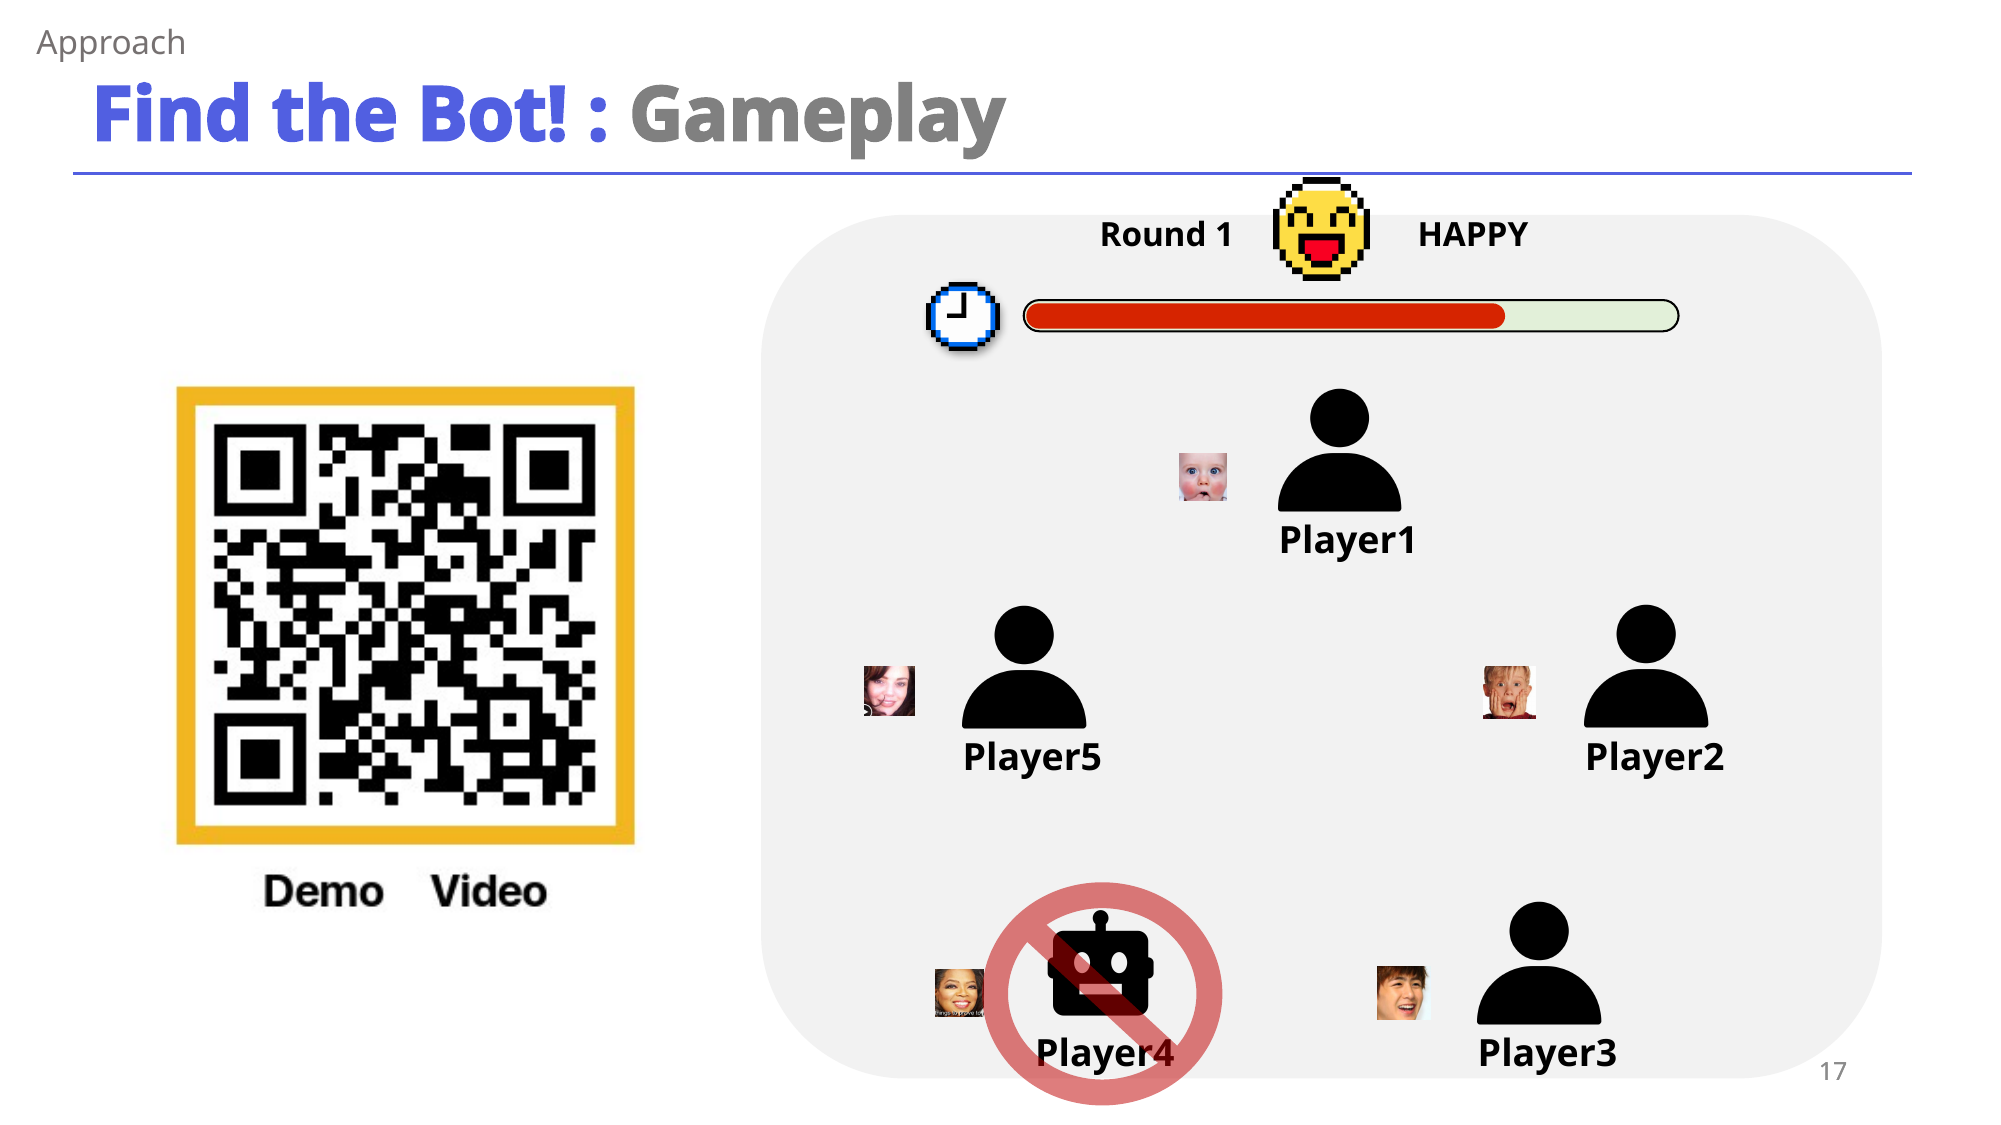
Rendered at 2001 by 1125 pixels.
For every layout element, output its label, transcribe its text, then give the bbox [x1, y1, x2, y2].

picture [1179, 453, 1227, 501]
text_box [1036, 881, 1168, 899]
picture [1377, 966, 1431, 1020]
text_box 17 [1412, 1042, 1863, 1103]
text_box [1196, 922, 1224, 1066]
picture [926, 282, 1000, 351]
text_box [1023, 300, 1679, 332]
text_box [1371, 890, 1638, 1083]
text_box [929, 899, 1196, 1083]
picture [864, 666, 915, 716]
text_box [760, 213, 1884, 1080]
text_box Find the Bot! : Gameplay [76, 57, 1308, 163]
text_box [1479, 593, 1745, 786]
picture [72, 282, 742, 952]
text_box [1049, 177, 1573, 287]
text_box Approach [21, 13, 243, 69]
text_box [856, 594, 1123, 787]
picture [1483, 666, 1536, 719]
text_box [1028, 1083, 1177, 1107]
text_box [1172, 377, 1439, 570]
